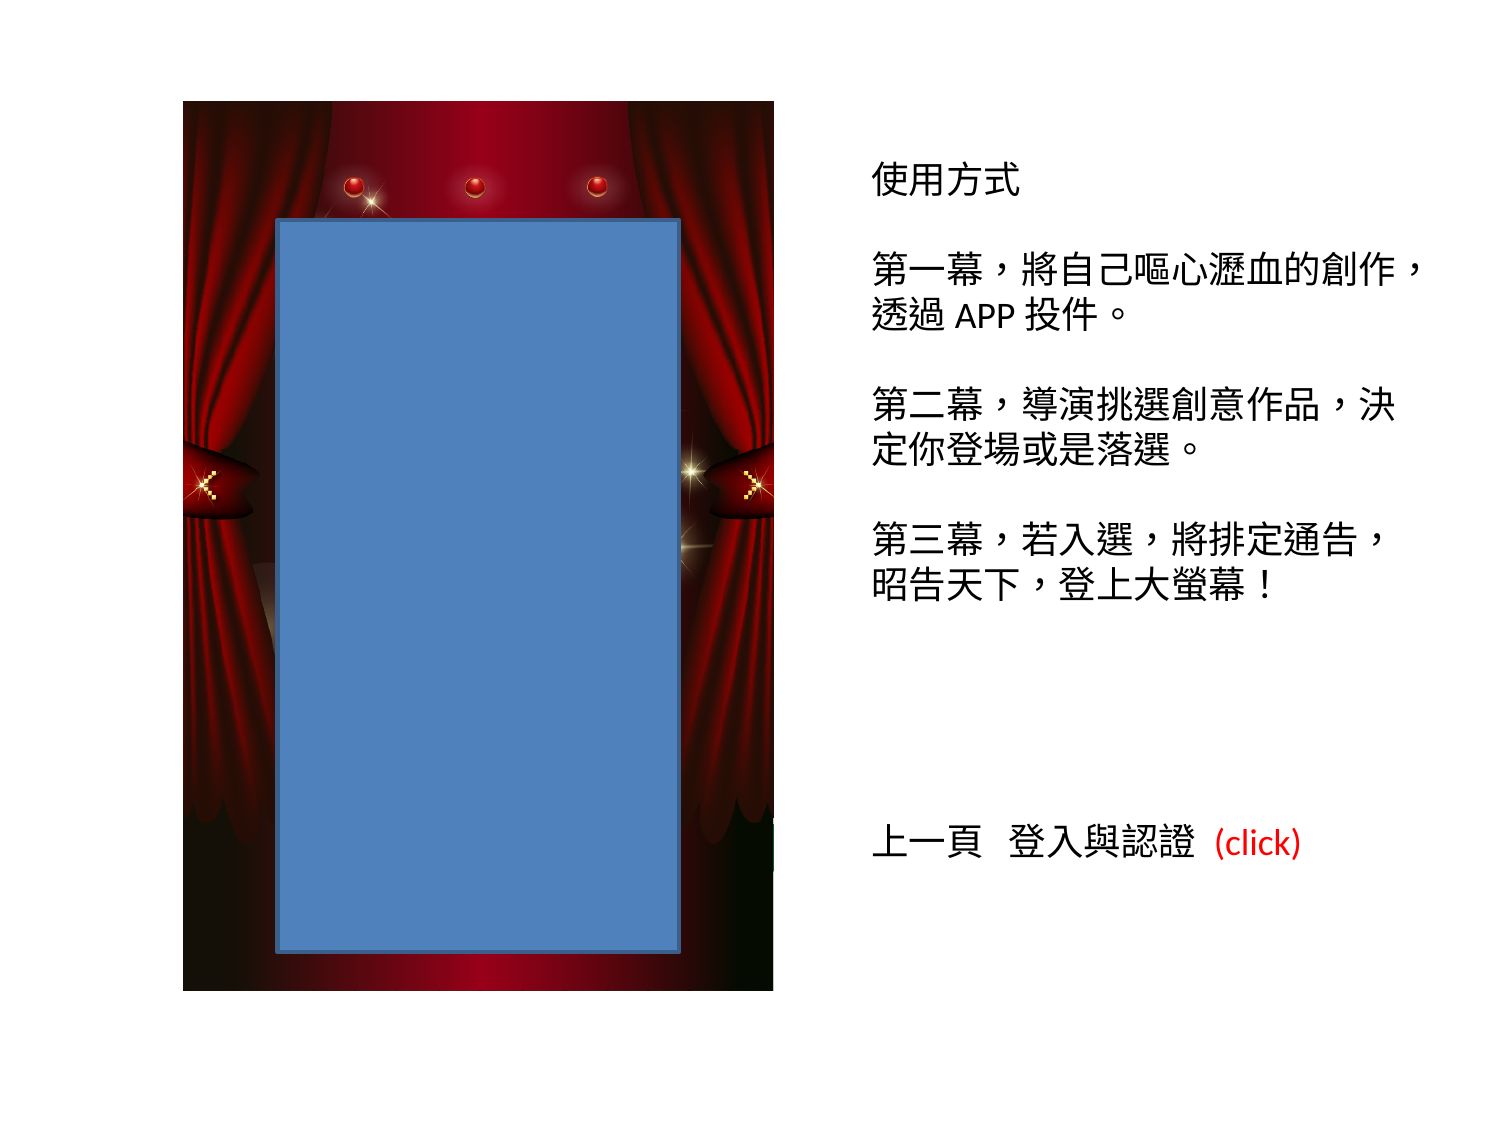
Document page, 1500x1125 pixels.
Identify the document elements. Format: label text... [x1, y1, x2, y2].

text_box 使用方式 第一幕，將自己嘔心瀝血的創作，透過APP投件。 第二幕，導演挑選創意作品，決定你登場或是落選。 第三幕，若入選，將排定通告，昭告天下，登上大螢幕！ [856, 148, 1447, 659]
picture [182, 101, 774, 992]
text_box 上一頁 登入與認證 (click) [856, 810, 1436, 871]
